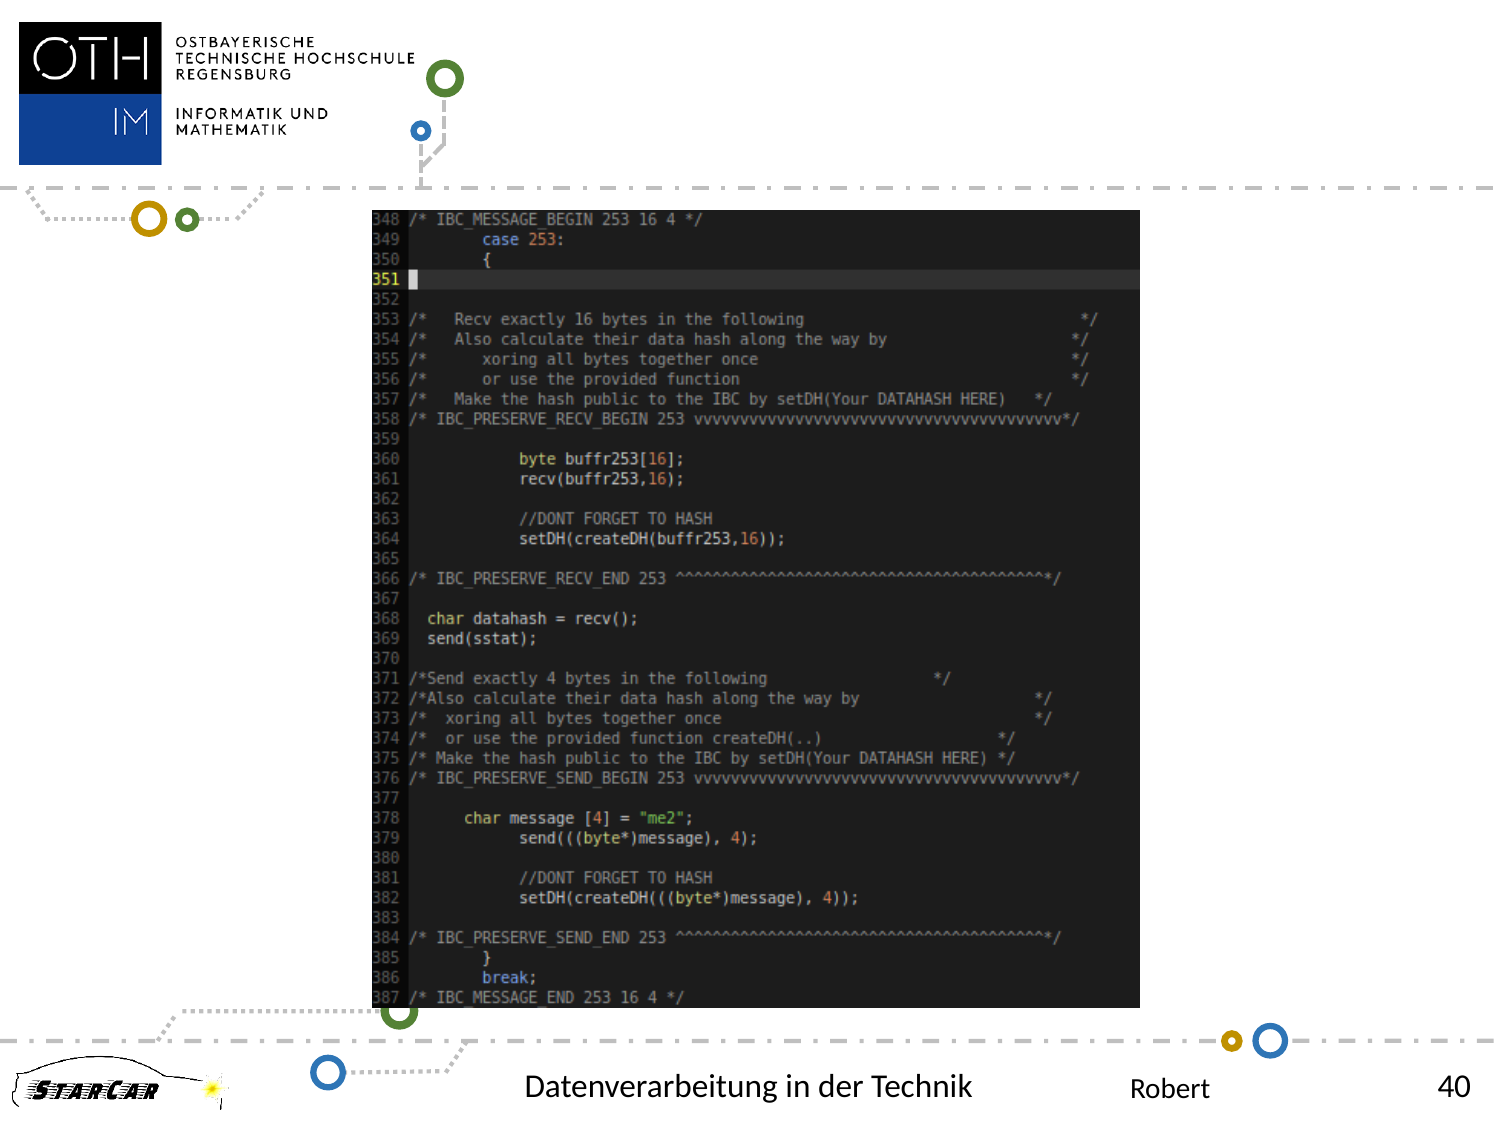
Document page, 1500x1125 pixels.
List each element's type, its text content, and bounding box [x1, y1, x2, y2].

picture [372, 210, 1140, 1008]
picture [417, 127, 424, 134]
picture [0, 1053, 46, 1111]
footer Datenverarbeitung in der Technik [46, 1042, 1452, 1125]
text_box Robert [1115, 1062, 1416, 1113]
picture [19, 22, 428, 165]
